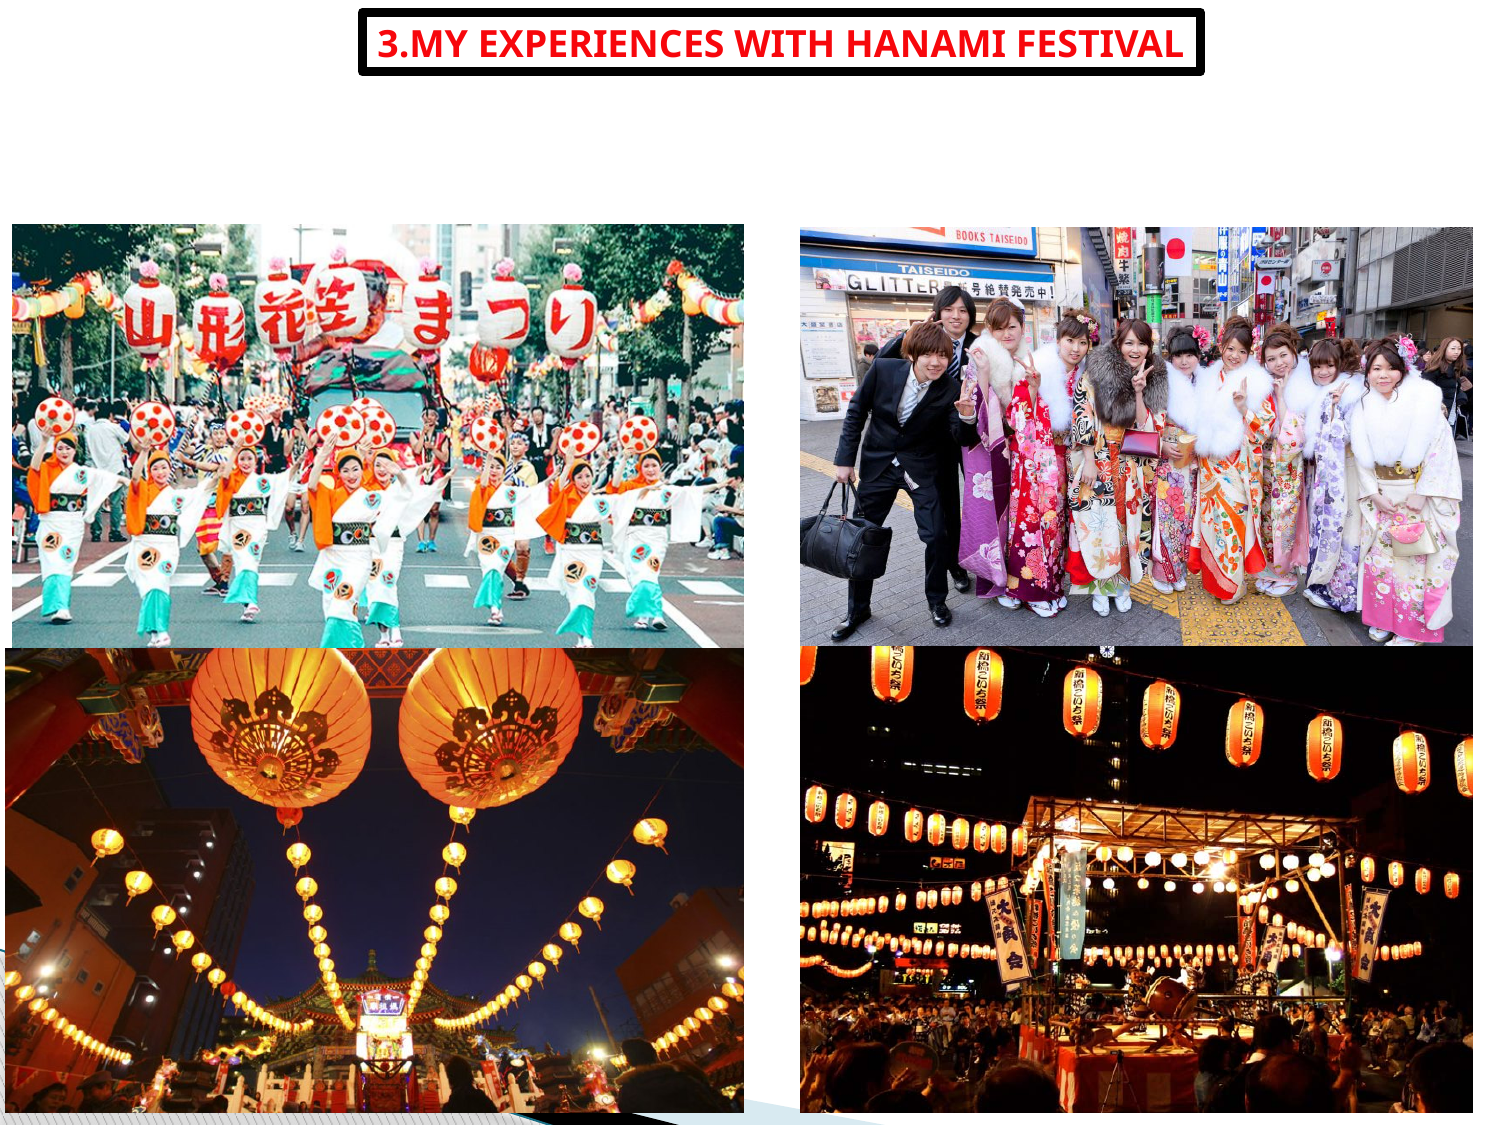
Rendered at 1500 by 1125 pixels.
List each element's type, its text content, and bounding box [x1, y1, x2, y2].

picture [799, 226, 1473, 1114]
picture [5, 224, 744, 1114]
text_box 3.MY EXPERIENCES WITH HANAMI FESTIVAL [358, 8, 1205, 76]
